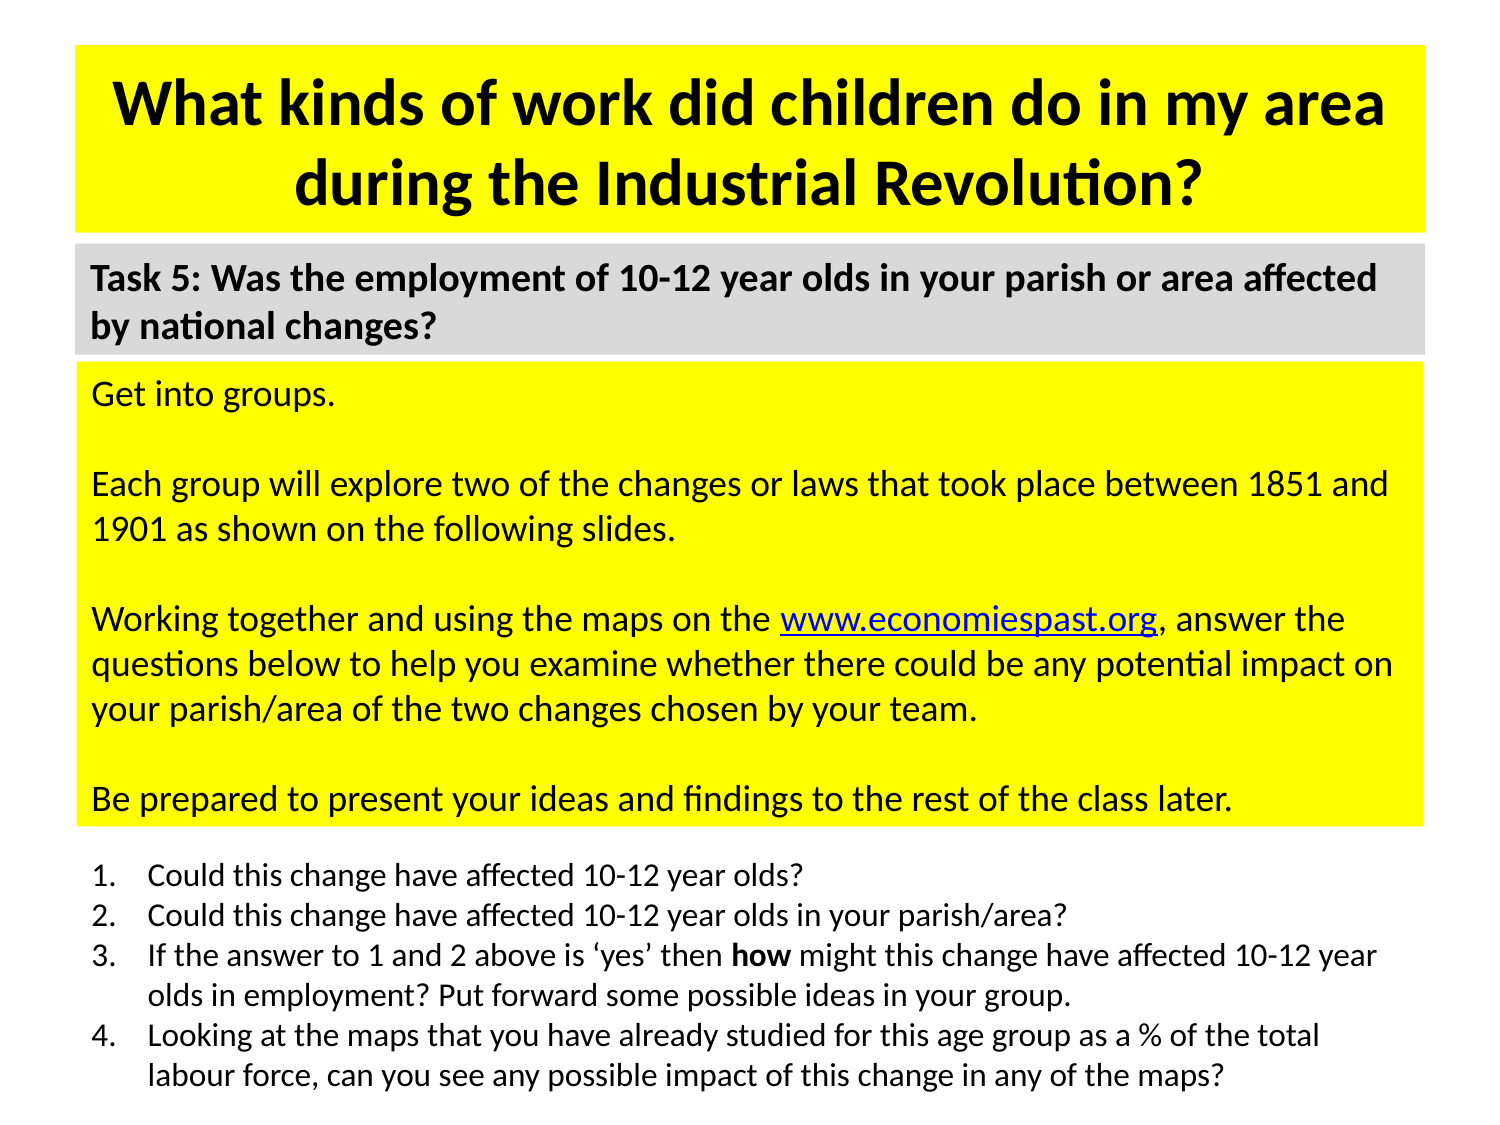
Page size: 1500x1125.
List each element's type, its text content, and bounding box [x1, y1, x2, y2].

list Task 5: Was the employment of 10-12 year olds in your parish or area affected by national changes? [75, 243, 1425, 355]
title What kinds of work did children do in my area during the Industrial Revolution? [75, 45, 1425, 233]
text_box Get into groups. Each group will explore two of the changes or laws that took place between 1851 and 1901 as shown on the following slides. Working together and using the maps on the www.economiespast.org, answer the questions below to help you examine whether there could be any potential impact on your parish/area of the two changes chosen by your team. Be prepared to present your ideas and findings to the rest of the class later. [76, 361, 1424, 827]
text_box Could this change have affected 10-12 year olds? Could this change have affected 10-12 year olds in your parish/area? If the answer to 1 and 2 above is ‘yes’ then how might this change have affected 10-12 year olds in employment? Put forward some possible ideas in your group. Looking at the maps that you have already studied for this age group as a % of the total labour force, can you see any possible impact of this change in any of the maps? [76, 845, 1424, 1101]
